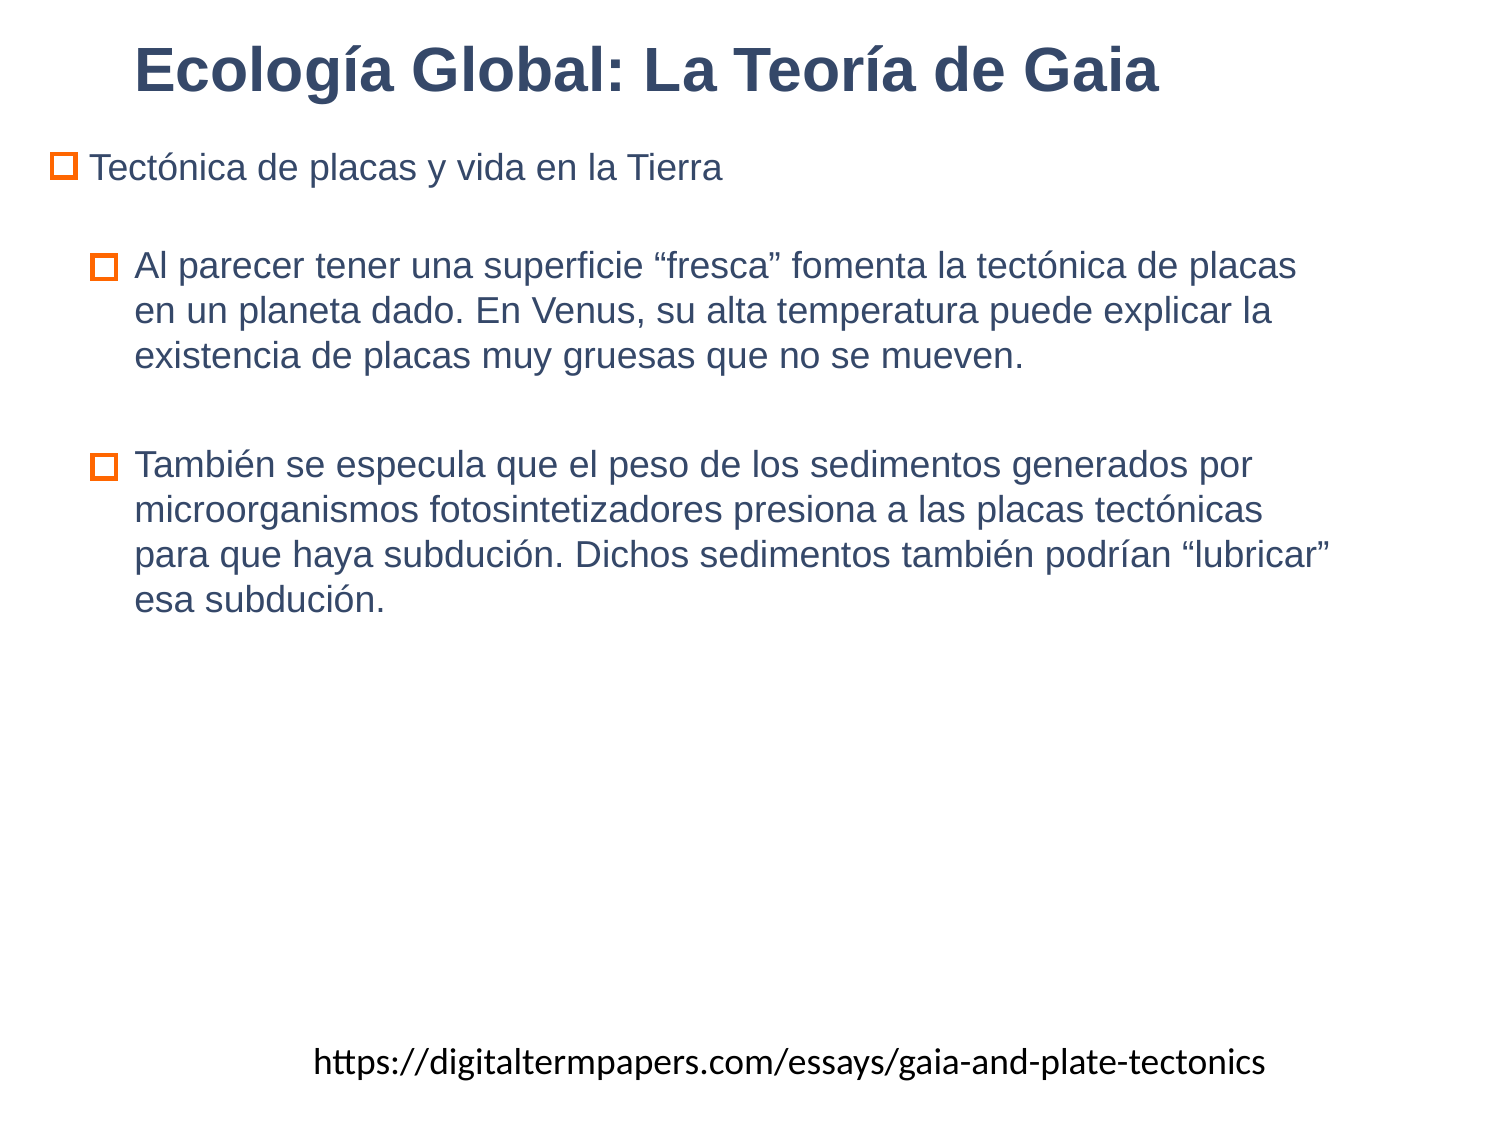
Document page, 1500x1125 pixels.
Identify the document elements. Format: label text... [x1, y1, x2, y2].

text_box Ecología Global: La Teoría de Gaia [119, 21, 1349, 112]
text_box También se especula que el peso de los sedimentos generados por microorganismos fotosintetizadores presiona a las placas tectónicas para que haya subdución. Dichos sedimentos también podrían “lubricar” esa subdución. [119, 432, 1353, 608]
text_box [92, 455, 117, 479]
text_box [92, 255, 117, 279]
text_box Al parecer tener una superficie “fresca” fomenta la tectónica de placas en un planeta dado. En Venus, su alta temperatura puede explicar la existencia de placas muy gruesas que no se mueven. [119, 233, 1353, 409]
text_box https://digitaltermpapers.com/essays/gaia-and-plate-tectonics [298, 1029, 1293, 1090]
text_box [51, 135, 1438, 196]
